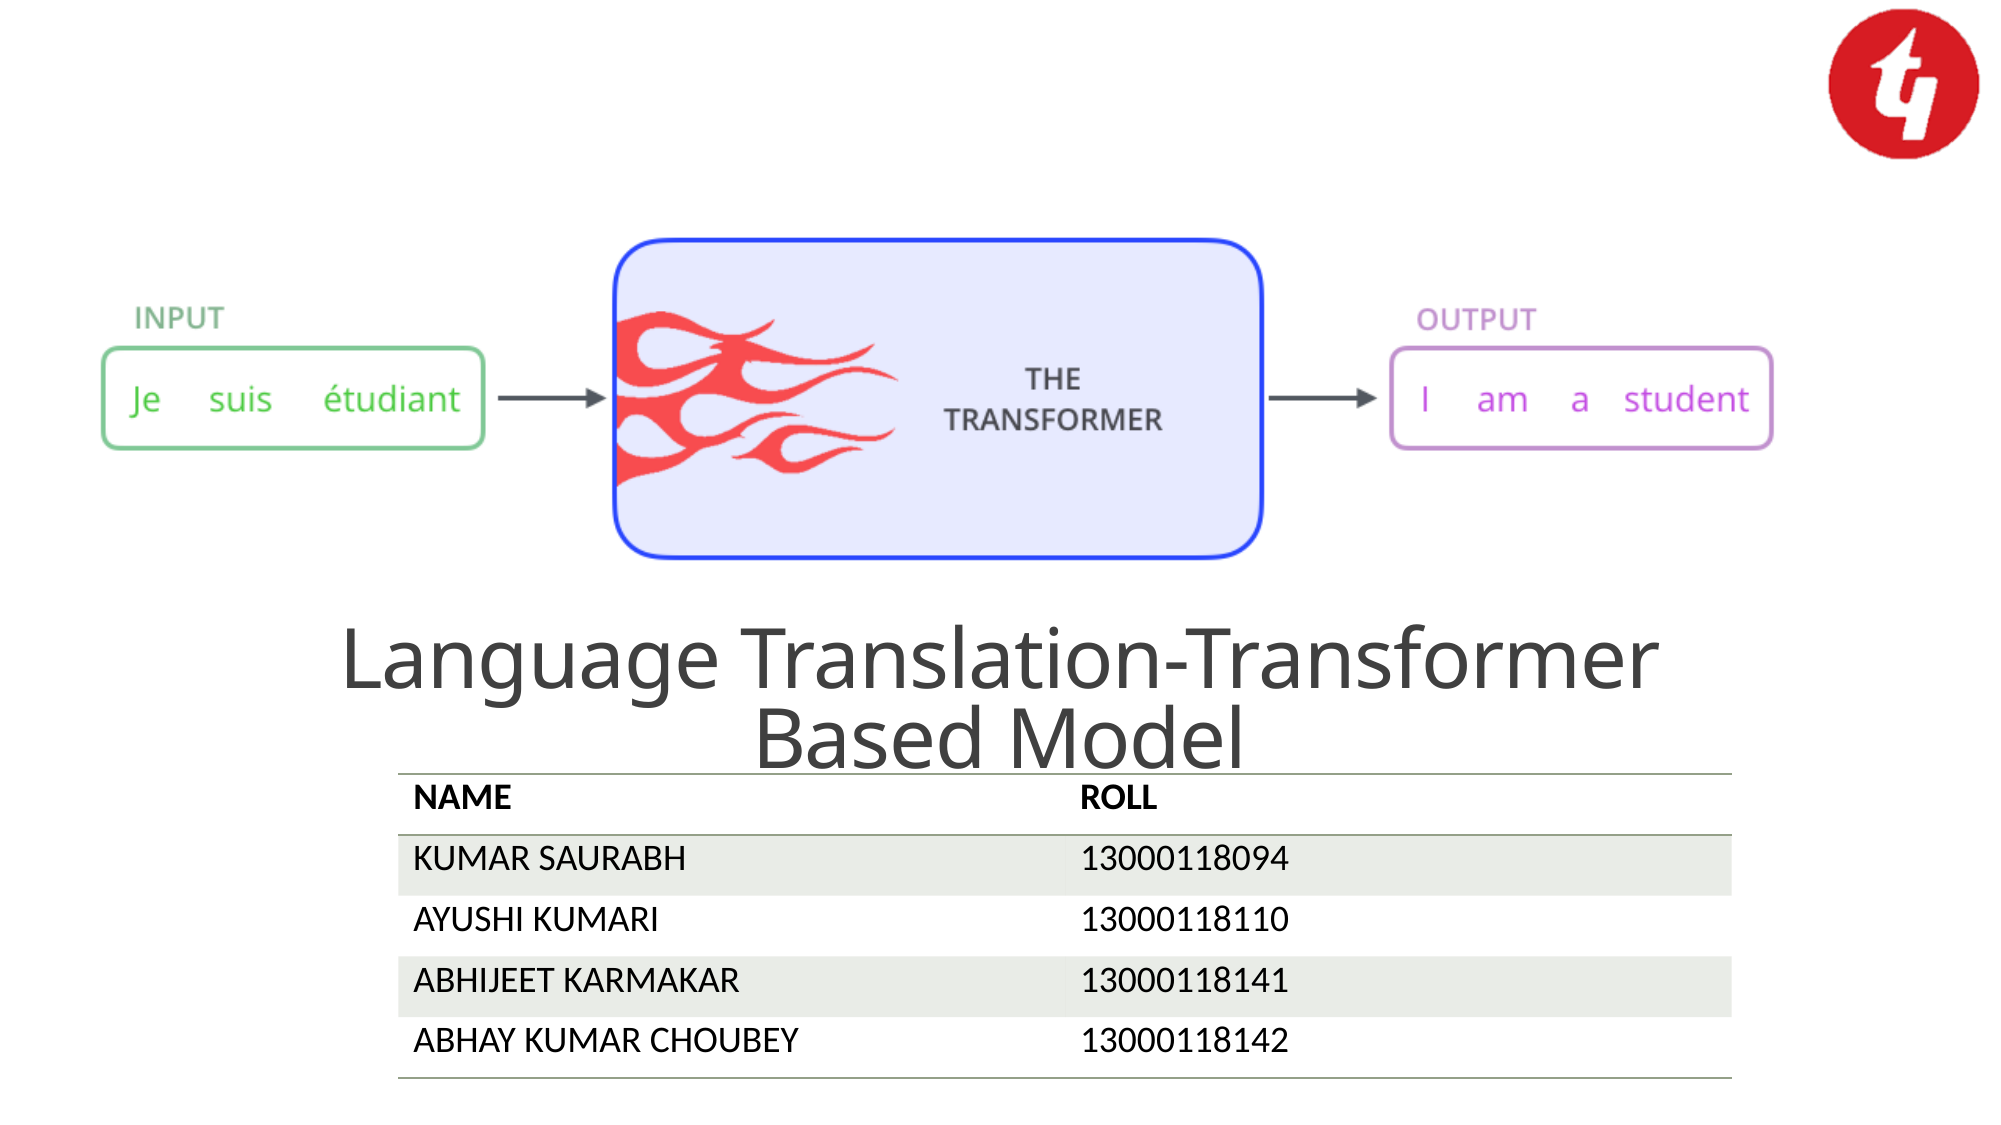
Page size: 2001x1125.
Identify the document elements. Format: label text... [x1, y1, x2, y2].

table_header ROLL [1065, 775, 1732, 834]
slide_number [180, 1059, 586, 1120]
table_cell AYUSHI KUMARI [398, 896, 1065, 956]
table_cell 13000118110 [1065, 896, 1732, 956]
title Language Translation-Transformer Based Model [249, 666, 1750, 793]
table_cell 13000118141 [1065, 956, 1732, 1017]
table_cell ABHAY KUMAR CHOUBEY [398, 1017, 1065, 1077]
slide_number 1 [1624, 1059, 1840, 1120]
table_cell 13000118142 [1065, 1017, 1732, 1077]
table_cell KUMAR SAURABH [398, 836, 1065, 896]
table_cell 13000118094 [1065, 836, 1732, 896]
picture [59, 1, 2000, 612]
table_header NAME [398, 775, 1065, 834]
table_cell ABHIJEET KARMAKAR [398, 956, 1065, 1017]
